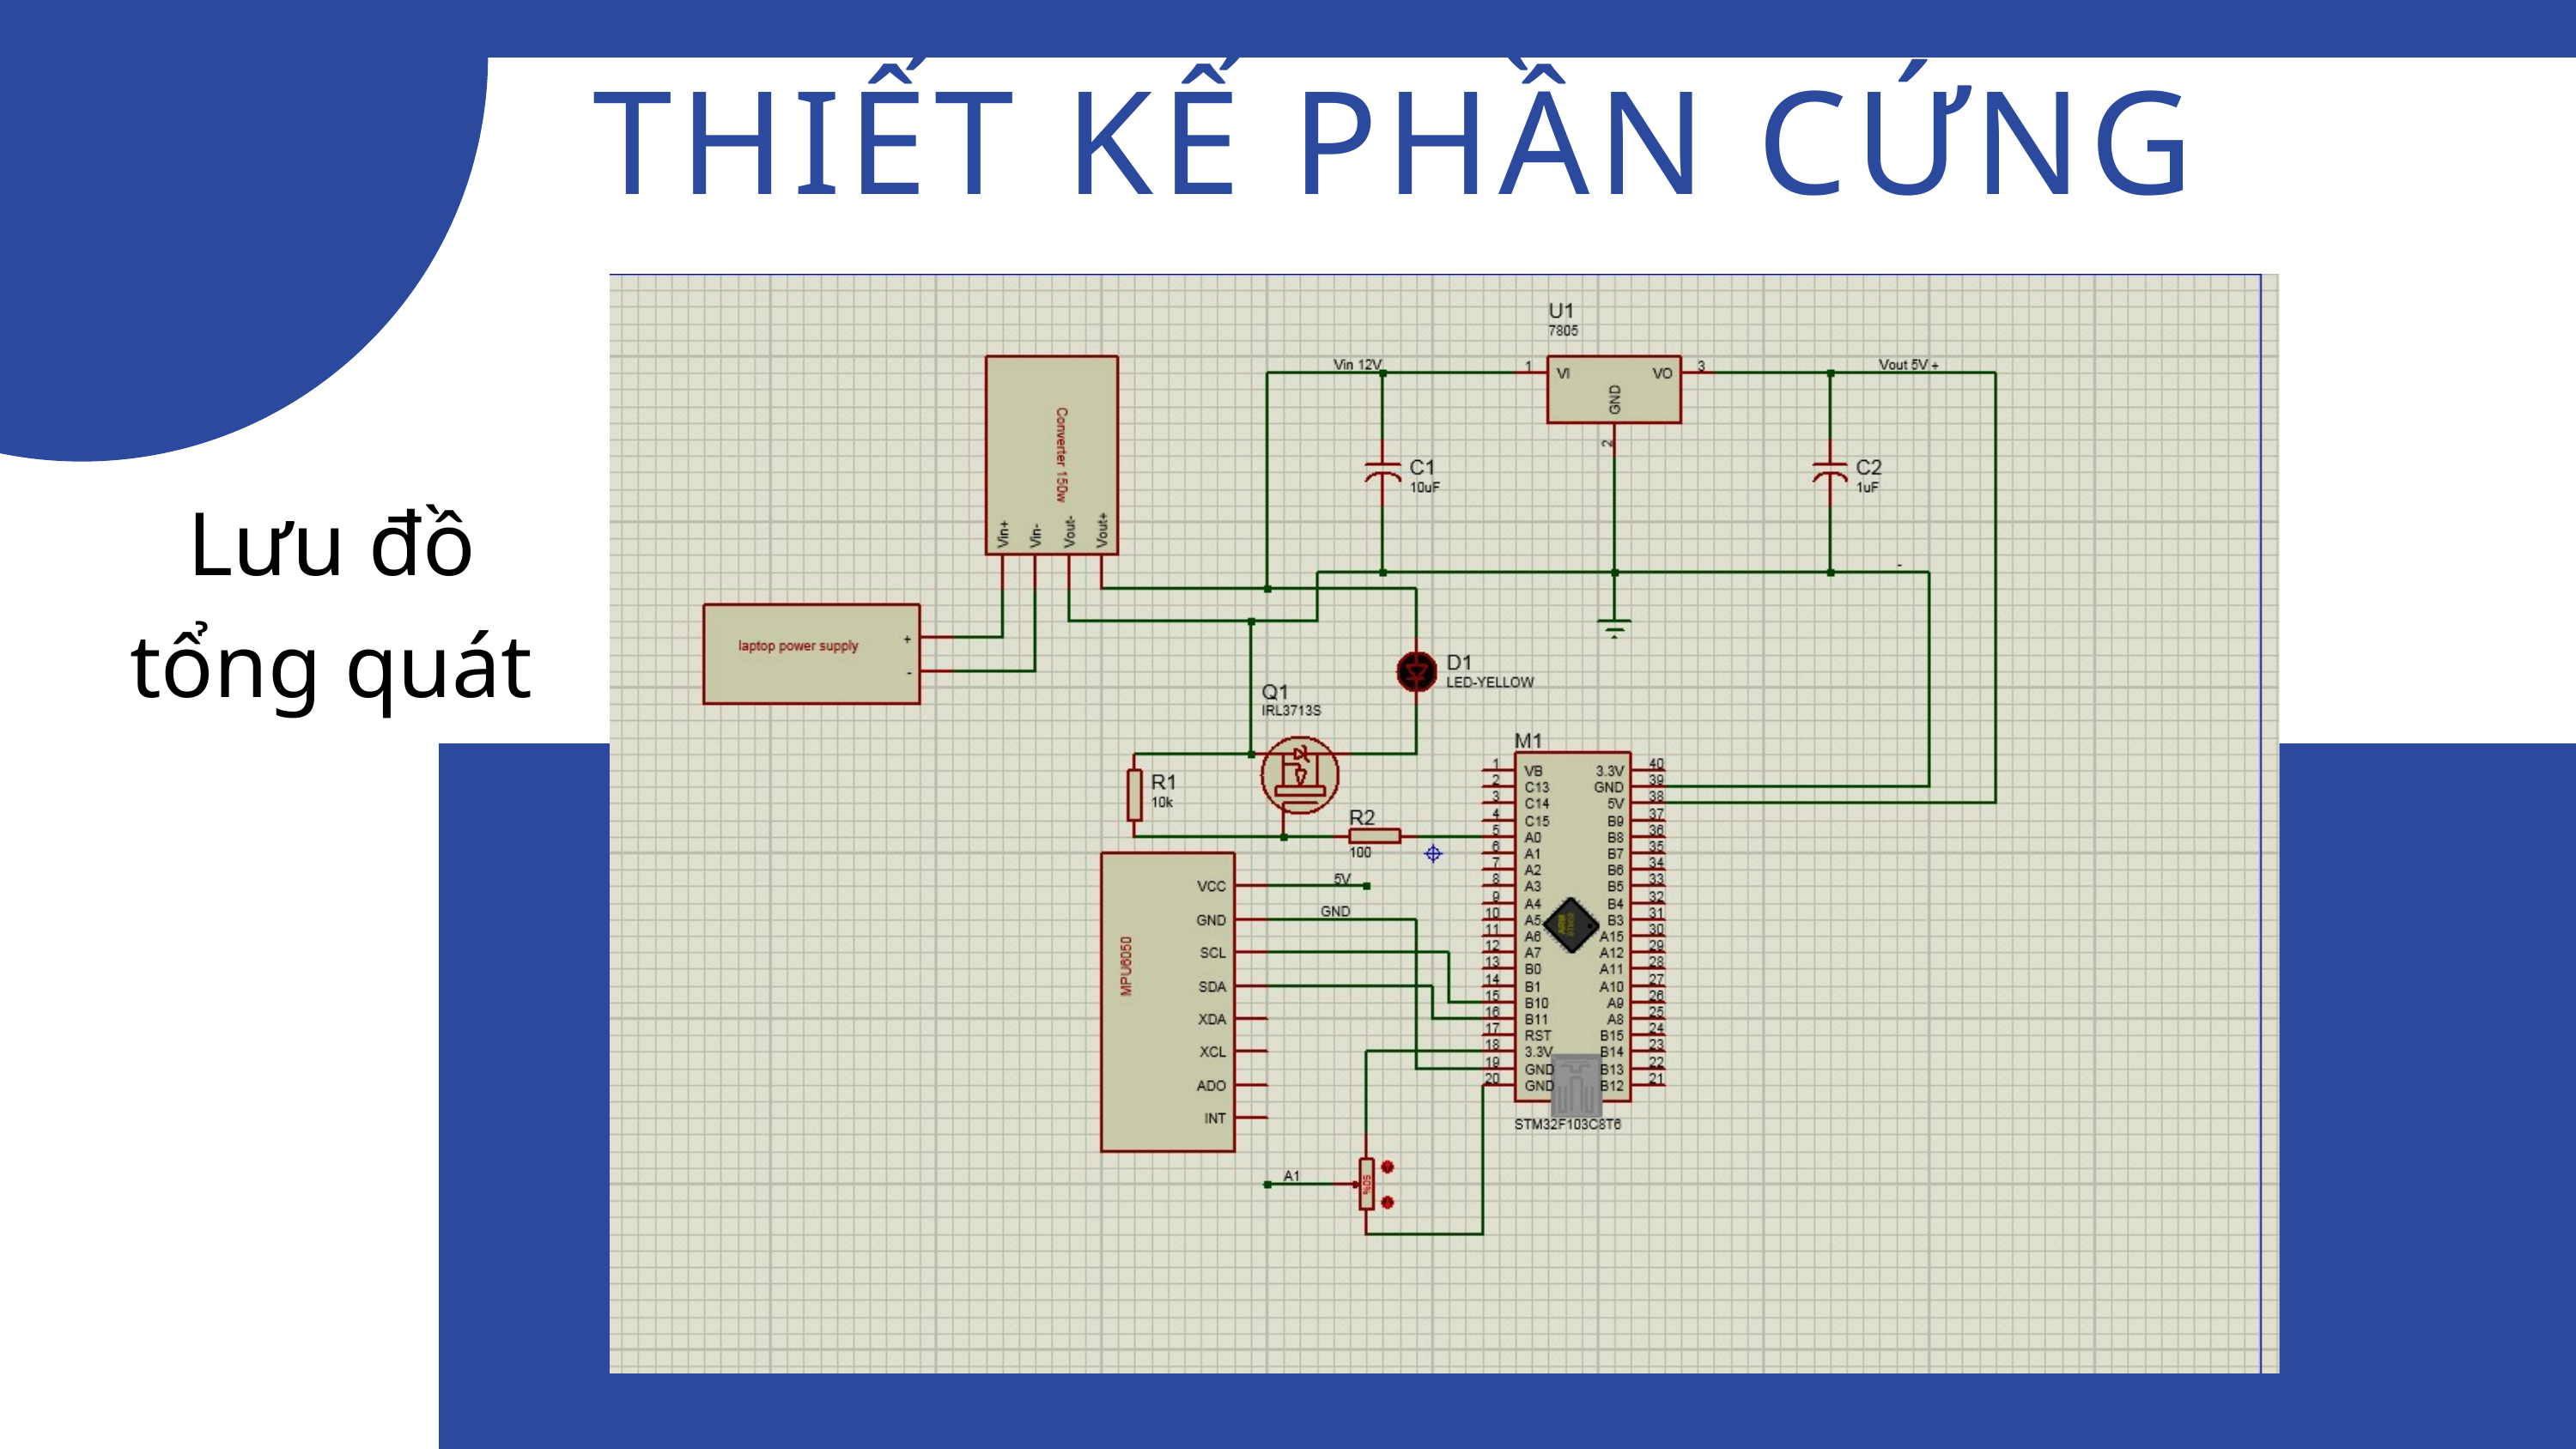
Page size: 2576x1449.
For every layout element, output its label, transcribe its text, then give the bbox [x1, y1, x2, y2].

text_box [438, 743, 2576, 1449]
text_box Lưu đồ tổng quát [82, 470, 581, 716]
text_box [470, 0, 2576, 58]
text_box [610, 274, 2280, 740]
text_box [0, 0, 489, 462]
text_box THIẾT KẾ PHẦN CỨNG [492, 73, 2319, 224]
